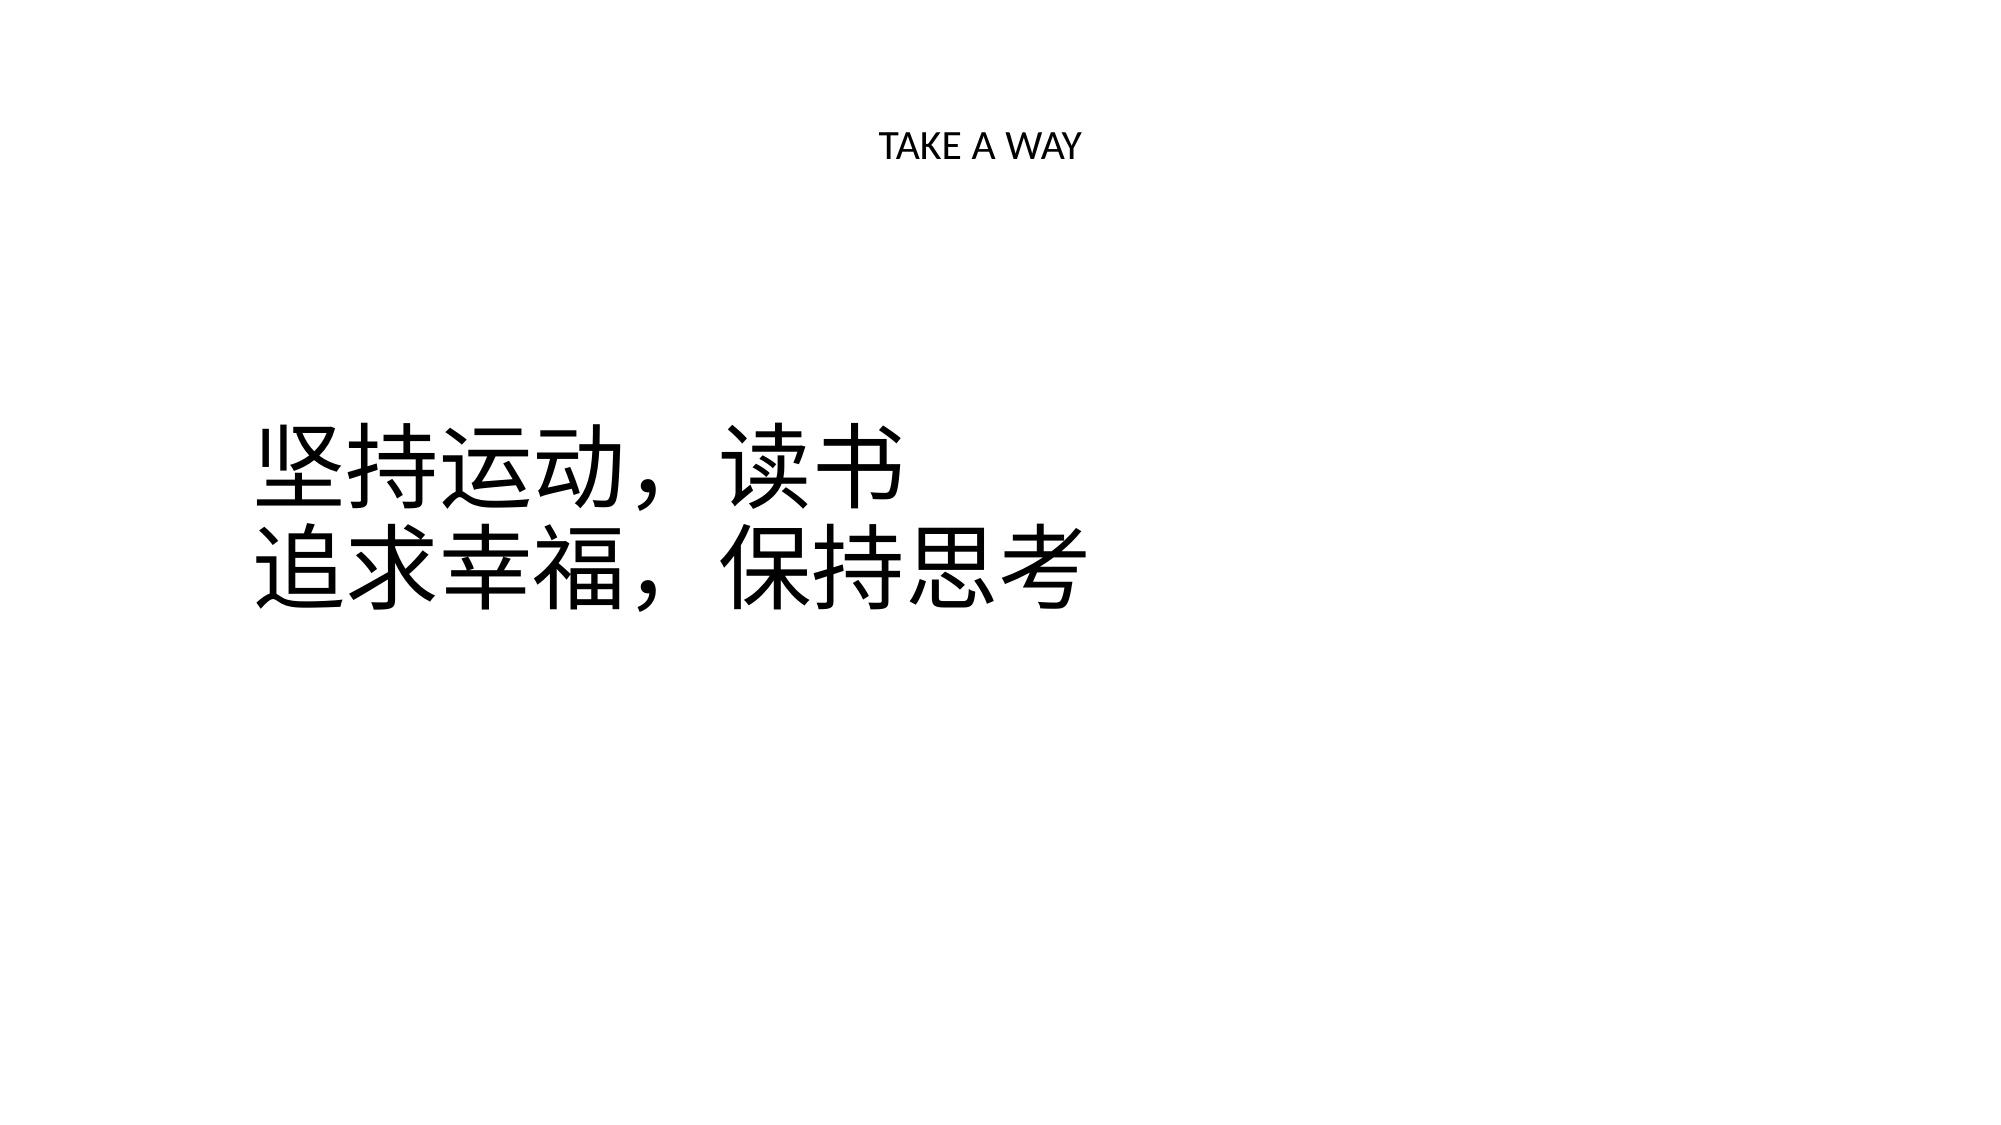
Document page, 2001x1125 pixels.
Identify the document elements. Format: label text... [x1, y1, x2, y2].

text_box TAKE A WAY [864, 110, 1589, 176]
title 坚持运动，读书 追求幸福，保持思考 [237, 412, 1963, 631]
